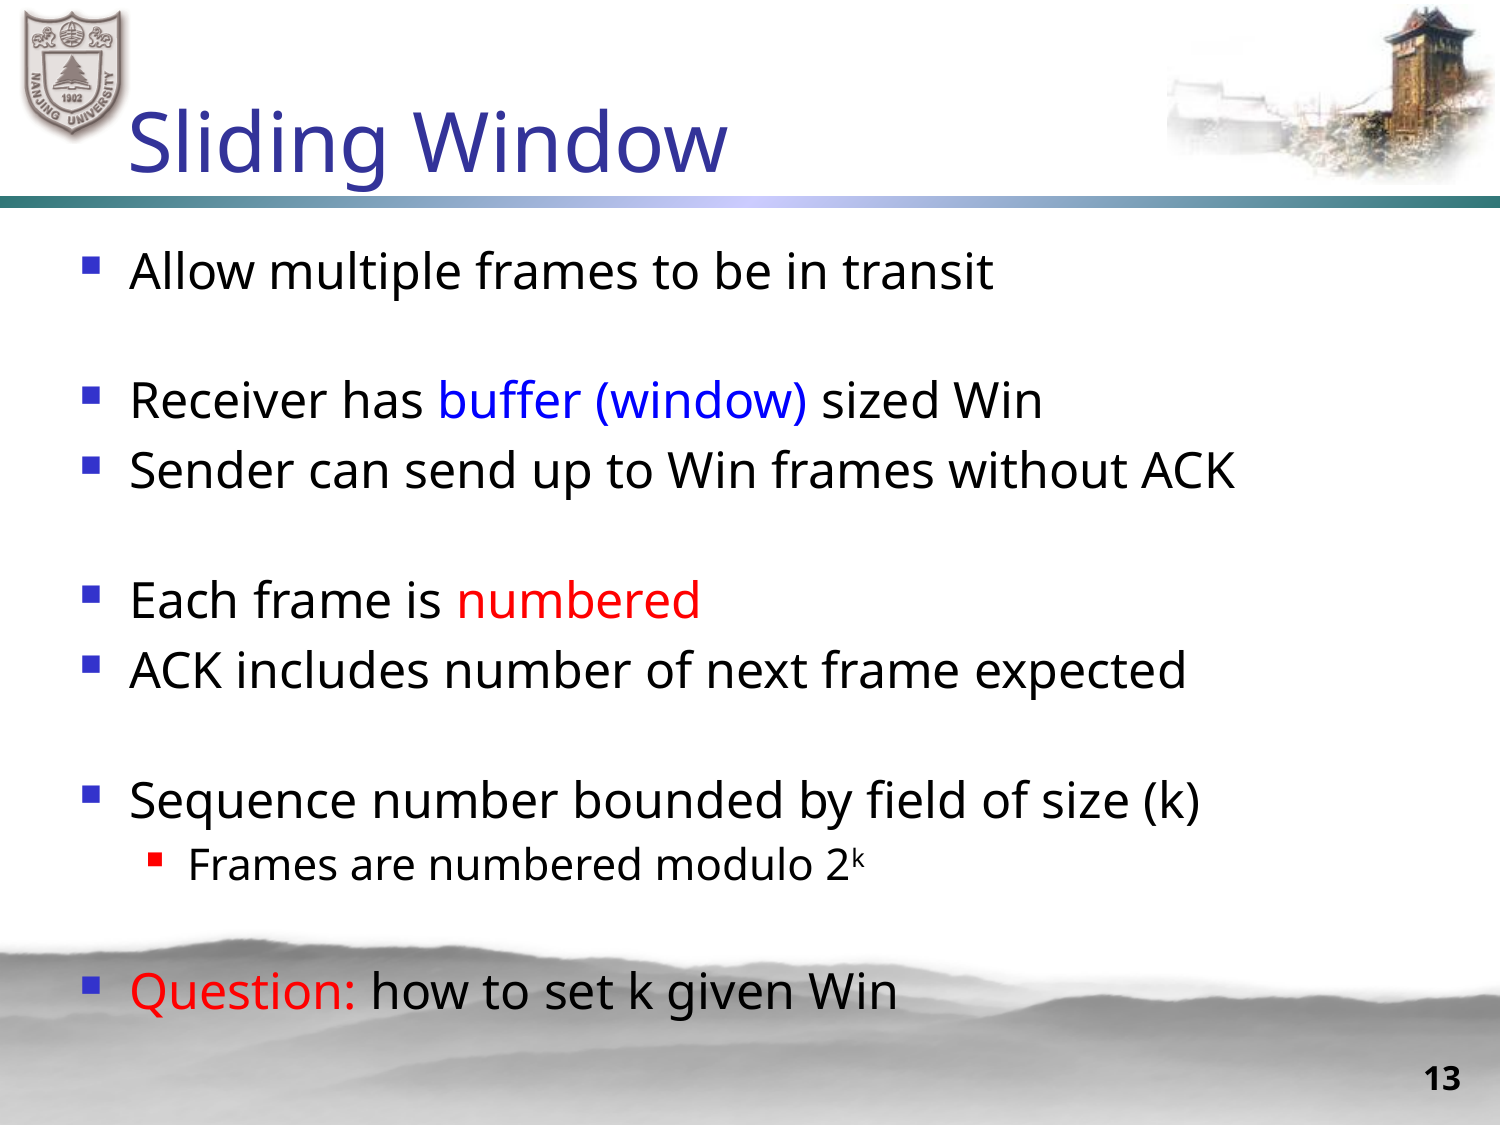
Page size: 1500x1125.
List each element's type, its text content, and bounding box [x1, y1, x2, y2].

title Sliding Window [111, 54, 1500, 197]
picture [1167, 4, 1495, 54]
list Allow multiple frames to be in transit Receiver has buffer (window) sized Win Sender can send up to Win frames without ACK Each frame is numbered ACK includes number of next frame expected Sequence number bounded by field of size (k) Frames are numbered modulo 2k Question: how to set k given Win [64, 231, 1471, 1036]
picture [0, 928, 1500, 1125]
picture [0, 0, 144, 144]
slide_number 13 [1163, 1034, 1477, 1111]
